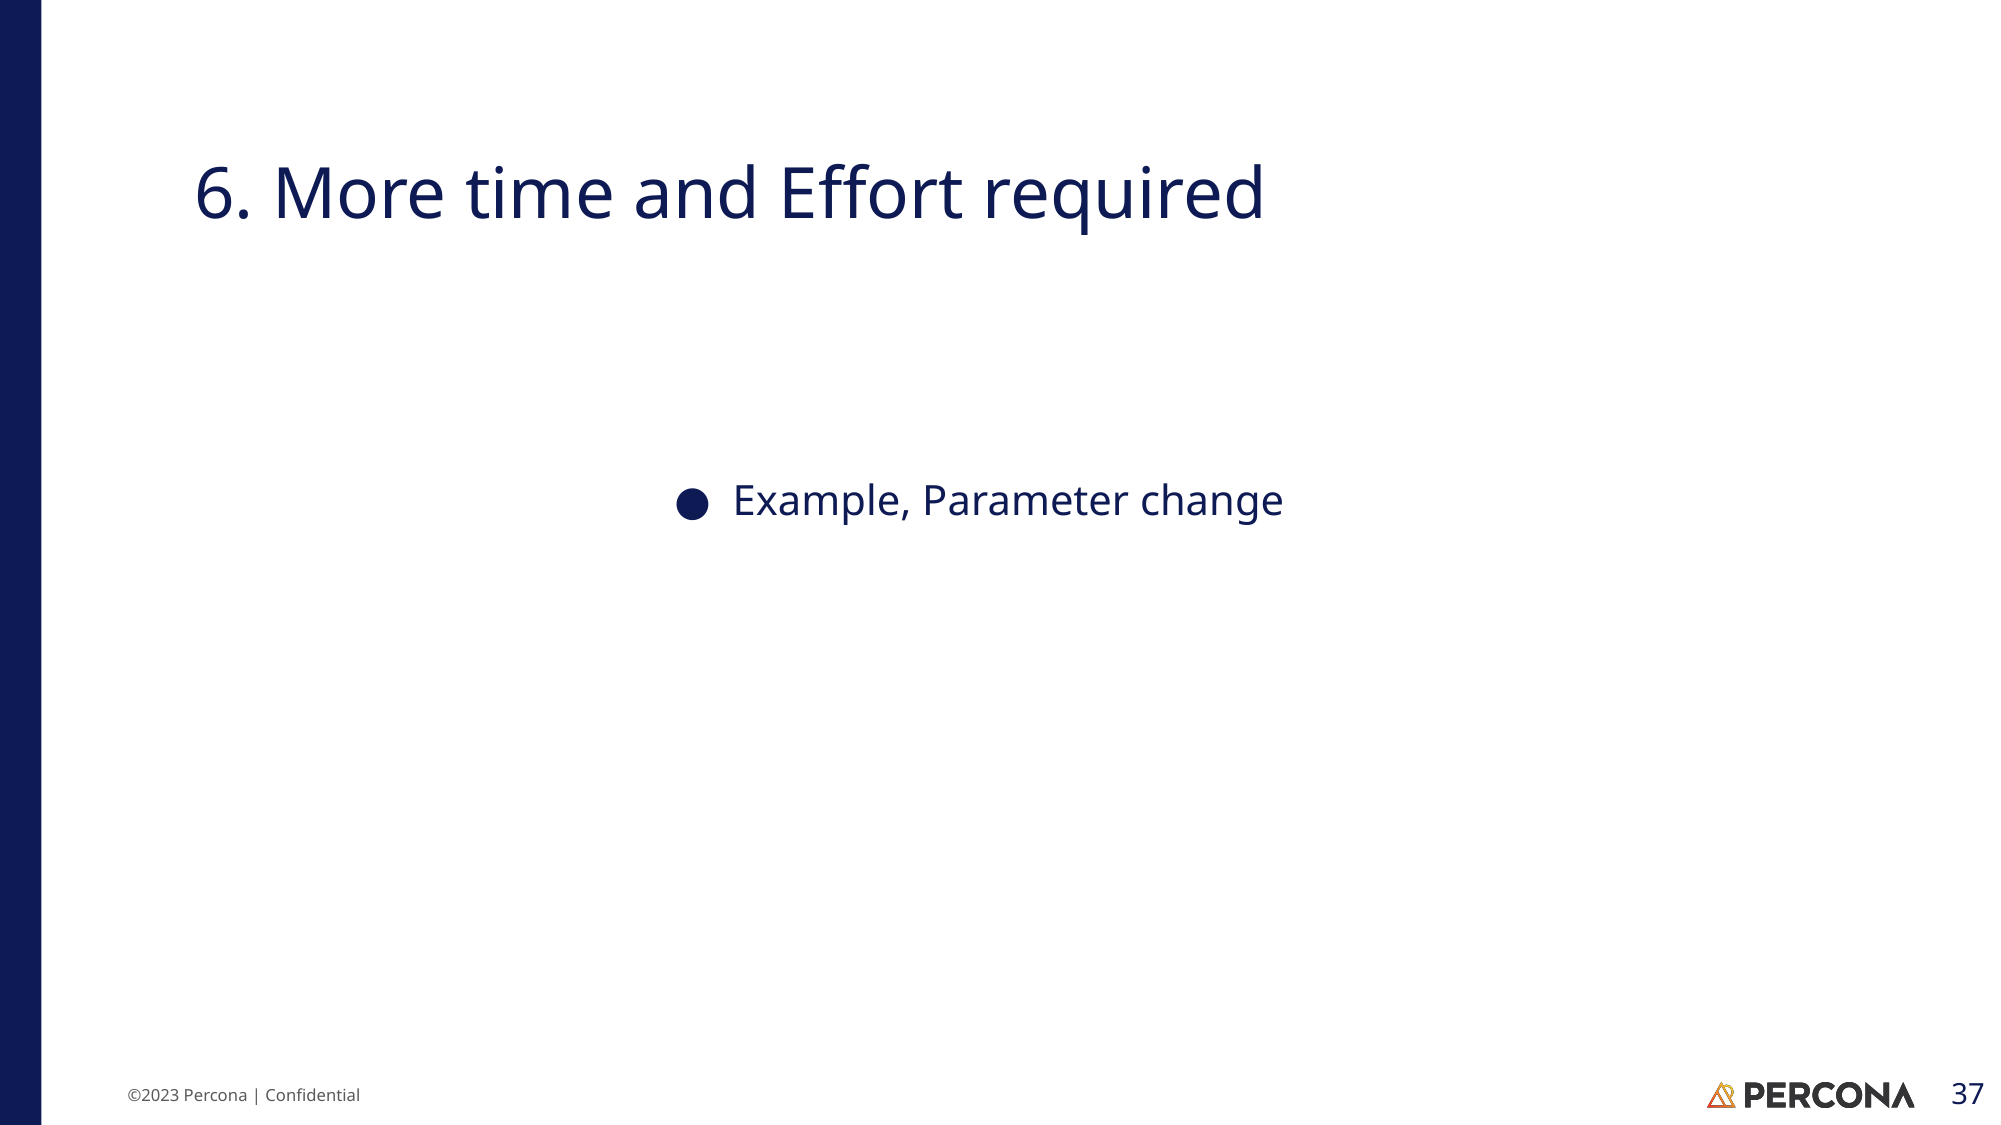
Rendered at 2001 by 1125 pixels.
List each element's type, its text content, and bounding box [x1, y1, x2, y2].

list Example, Parameter change [642, 308, 1694, 695]
slide_number ‹#› [1748, 1065, 2000, 1125]
picture [1707, 1082, 1748, 1108]
title 6. More time and Effort required [179, 124, 1835, 266]
